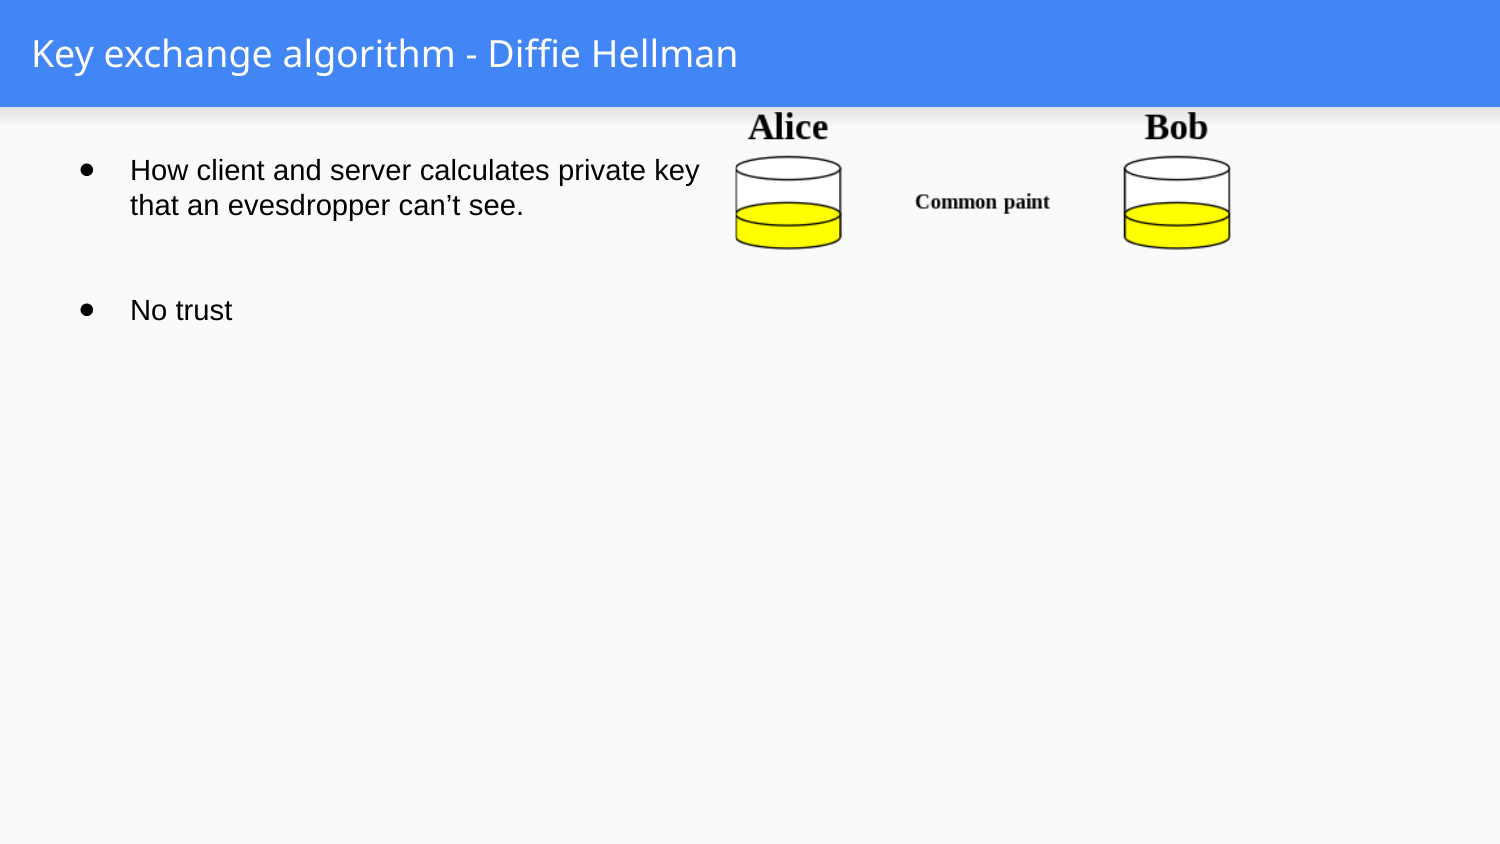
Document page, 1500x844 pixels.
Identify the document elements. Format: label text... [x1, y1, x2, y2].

title Key exchange algorithm - Diffie Hellman [16, 2, 1464, 102]
text_box How client and server calculates private key that an evesdropper can’t see. No trust [40, 136, 1410, 808]
picture [735, 111, 1231, 256]
